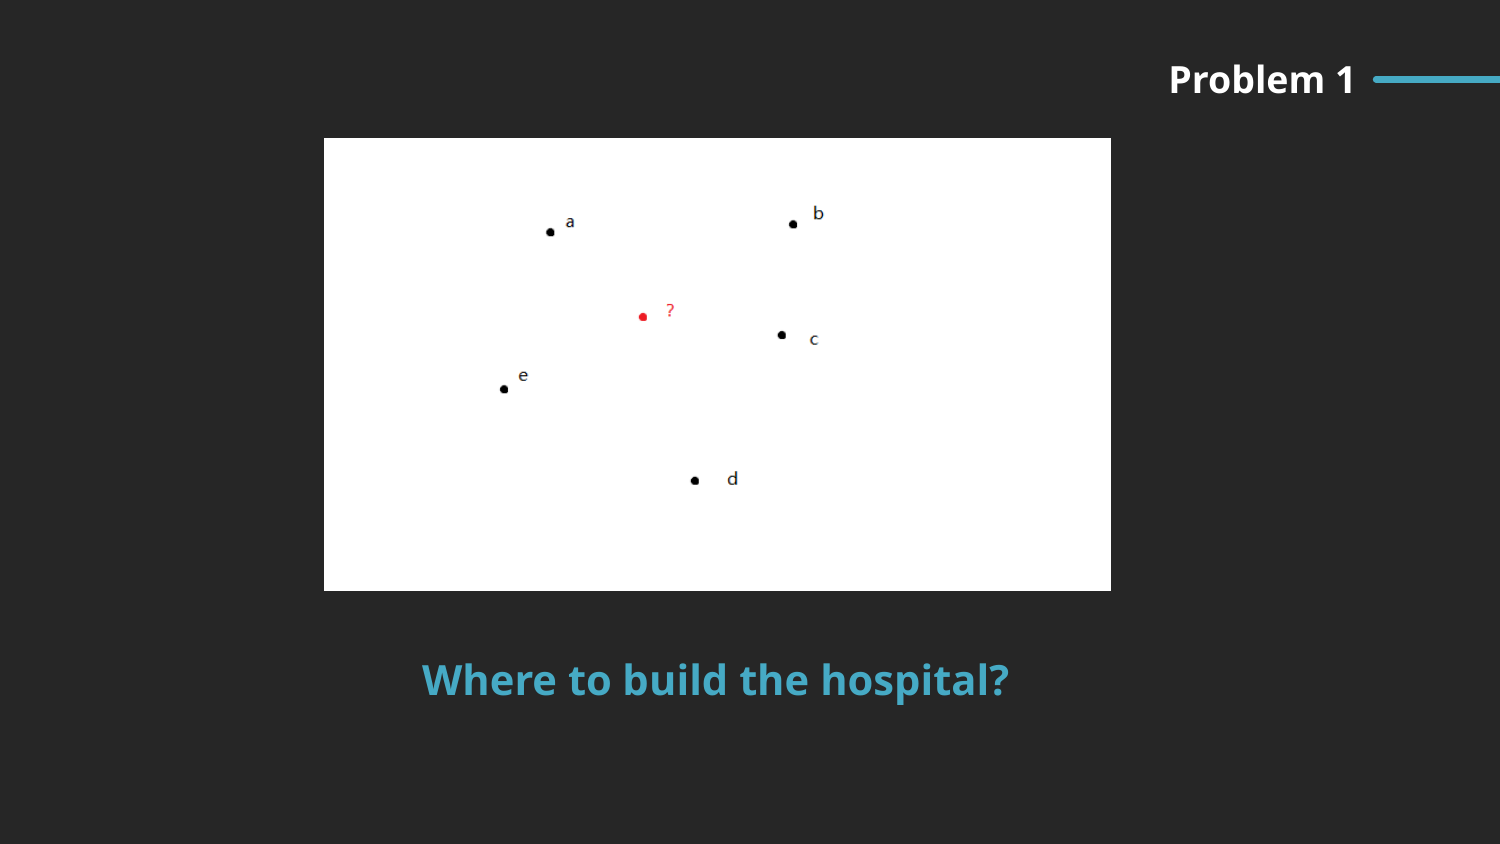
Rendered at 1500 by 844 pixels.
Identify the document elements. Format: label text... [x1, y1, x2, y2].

picture [324, 138, 1112, 591]
text_box Where to build the hospital? [407, 646, 1317, 712]
text_box Problem 1 [1153, 48, 1372, 109]
